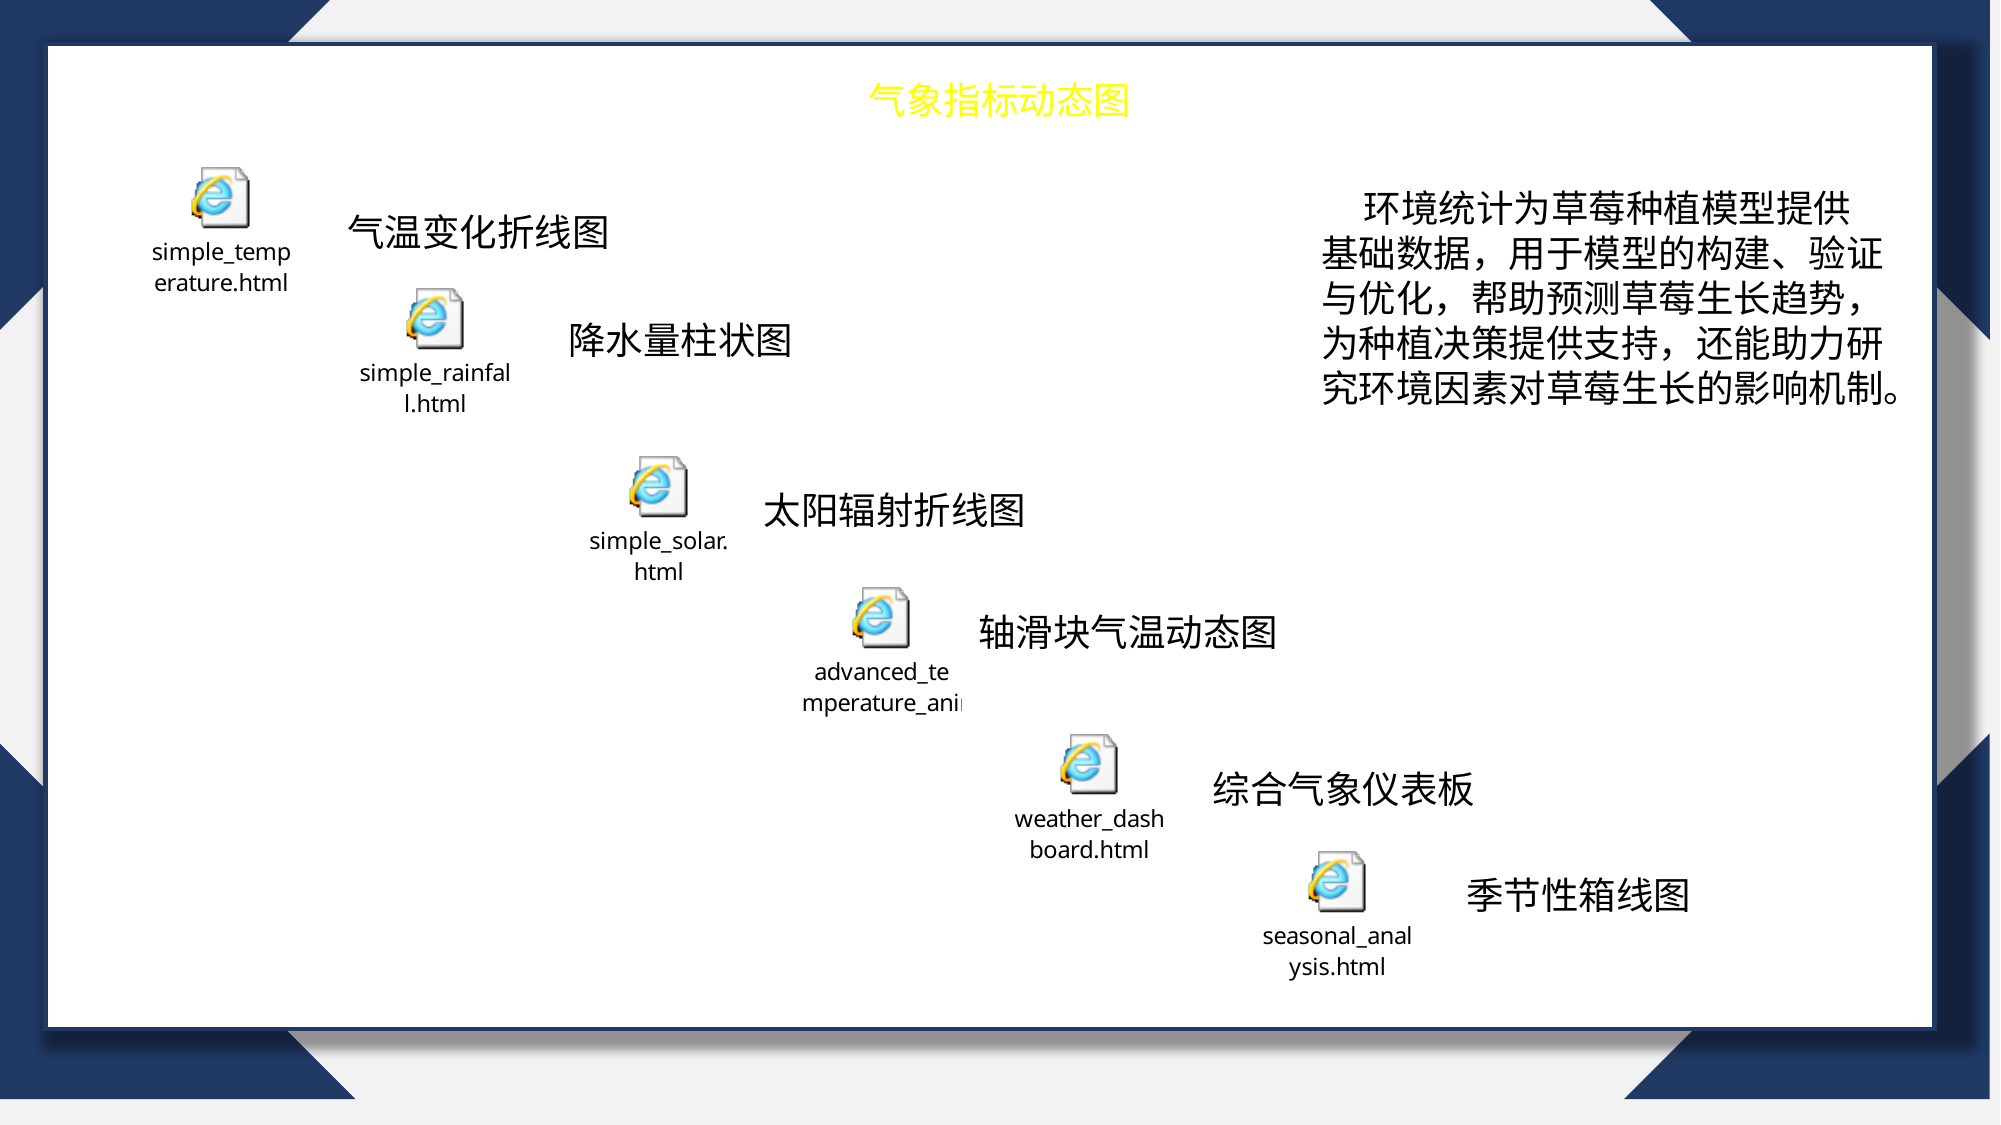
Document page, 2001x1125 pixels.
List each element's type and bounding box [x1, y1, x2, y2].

text_box [141, 166, 301, 298]
text_box [801, 586, 962, 719]
text_box [0, 0, 1990, 1100]
text_box [1257, 850, 1418, 982]
text_box [1009, 733, 1170, 865]
text_box [355, 287, 515, 419]
text_box [579, 455, 739, 587]
